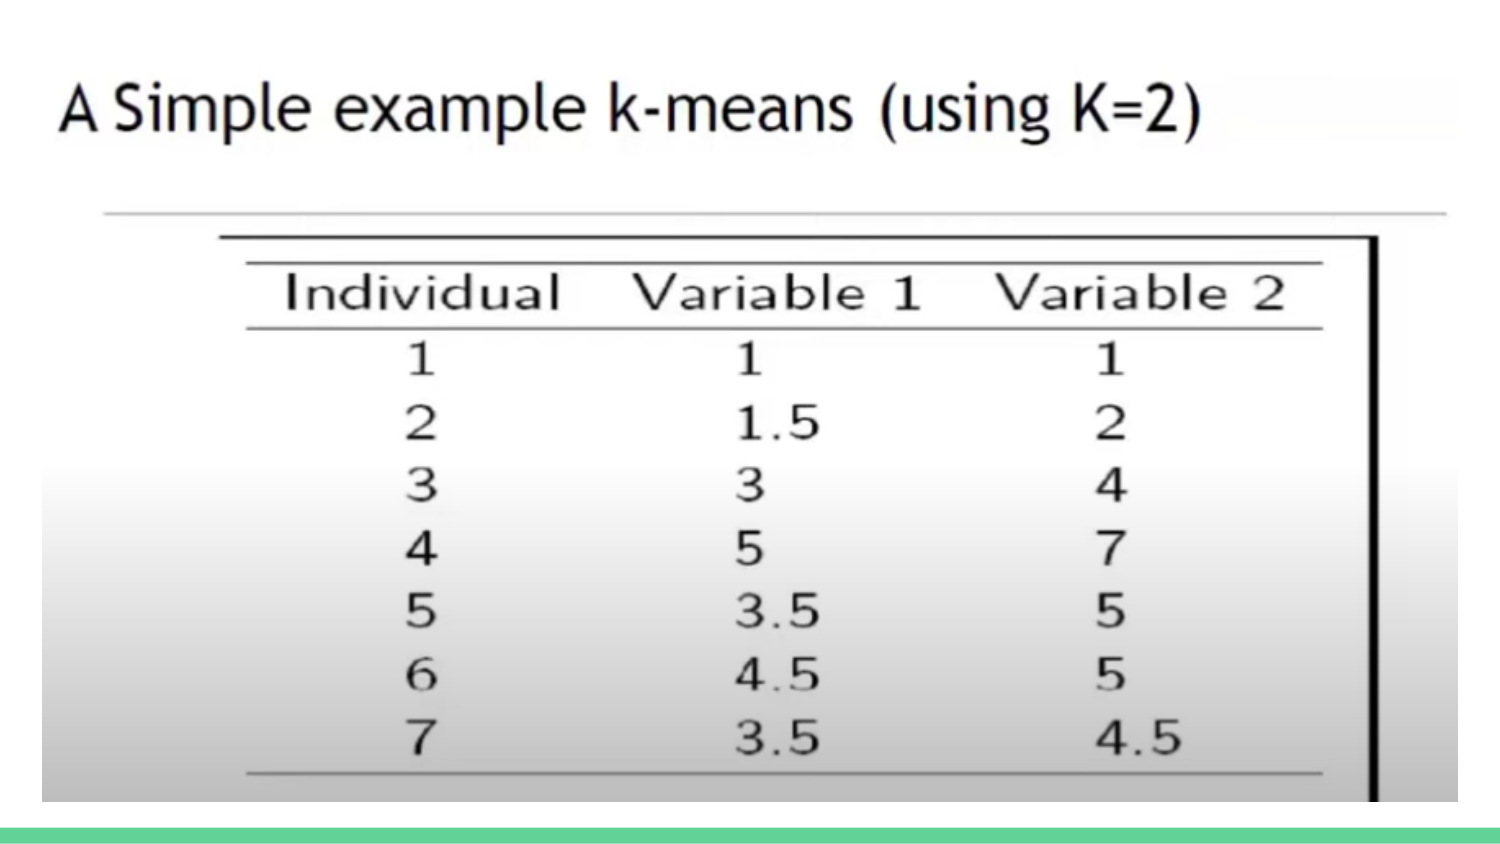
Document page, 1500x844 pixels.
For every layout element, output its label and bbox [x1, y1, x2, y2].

picture [41, 60, 1458, 802]
